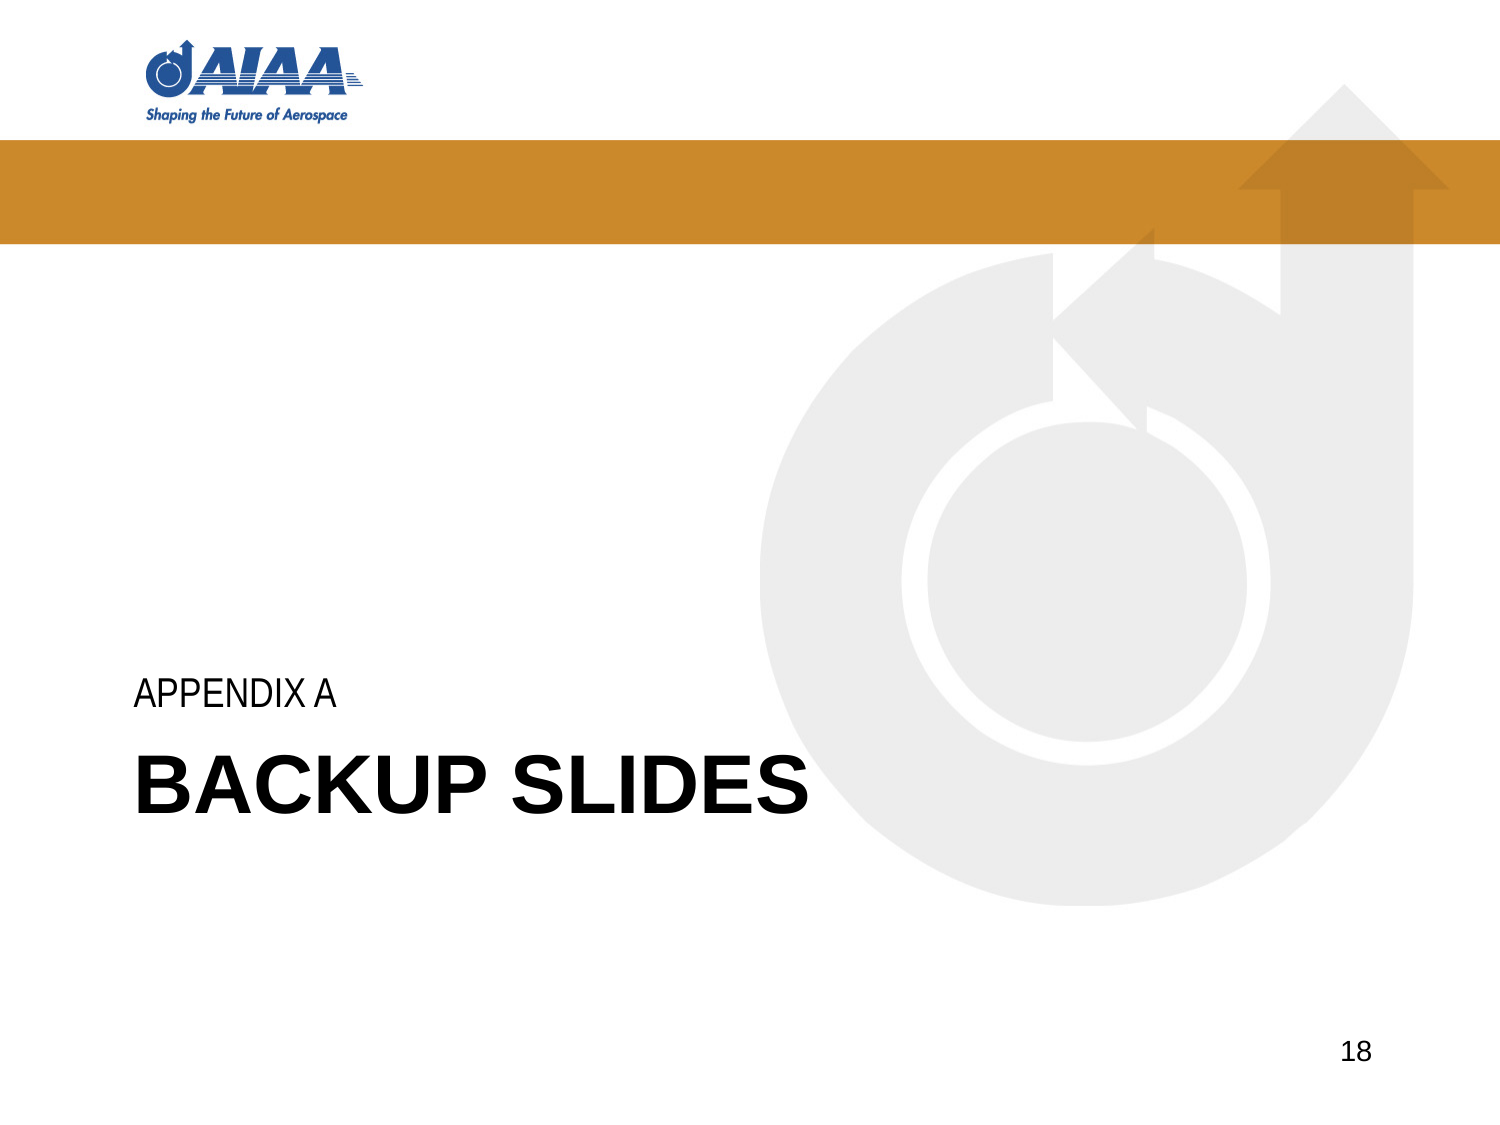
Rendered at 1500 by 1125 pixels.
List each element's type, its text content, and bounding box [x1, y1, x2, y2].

picture [0, 0, 1500, 1125]
list APPENDIX A [118, 476, 1394, 724]
title BACKUP SLIDES [118, 724, 1394, 947]
slide_number 18 [1074, 1024, 1388, 1101]
